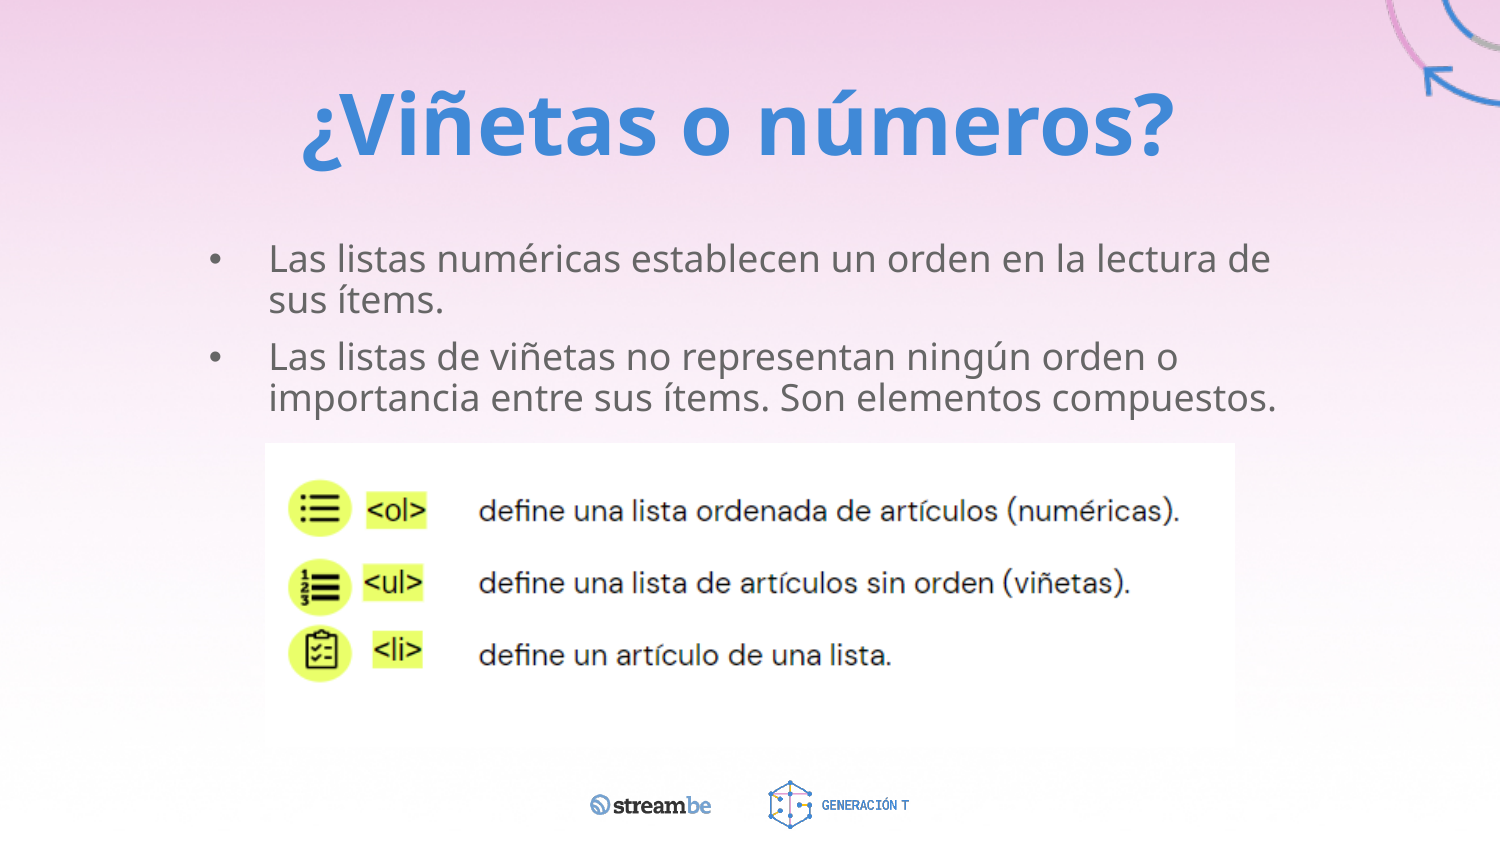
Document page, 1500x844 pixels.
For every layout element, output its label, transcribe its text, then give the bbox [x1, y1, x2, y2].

subtitle Las listas numéricas establecen un orden en la lectura de sus ítems. Las listas de viñetas no representan ningún orden o importancia entre sus ítems. Son elementos compuestos. [182, 235, 1308, 439]
title ¿Viñetas o números? [176, 56, 1302, 180]
picture [0, 0, 1500, 844]
